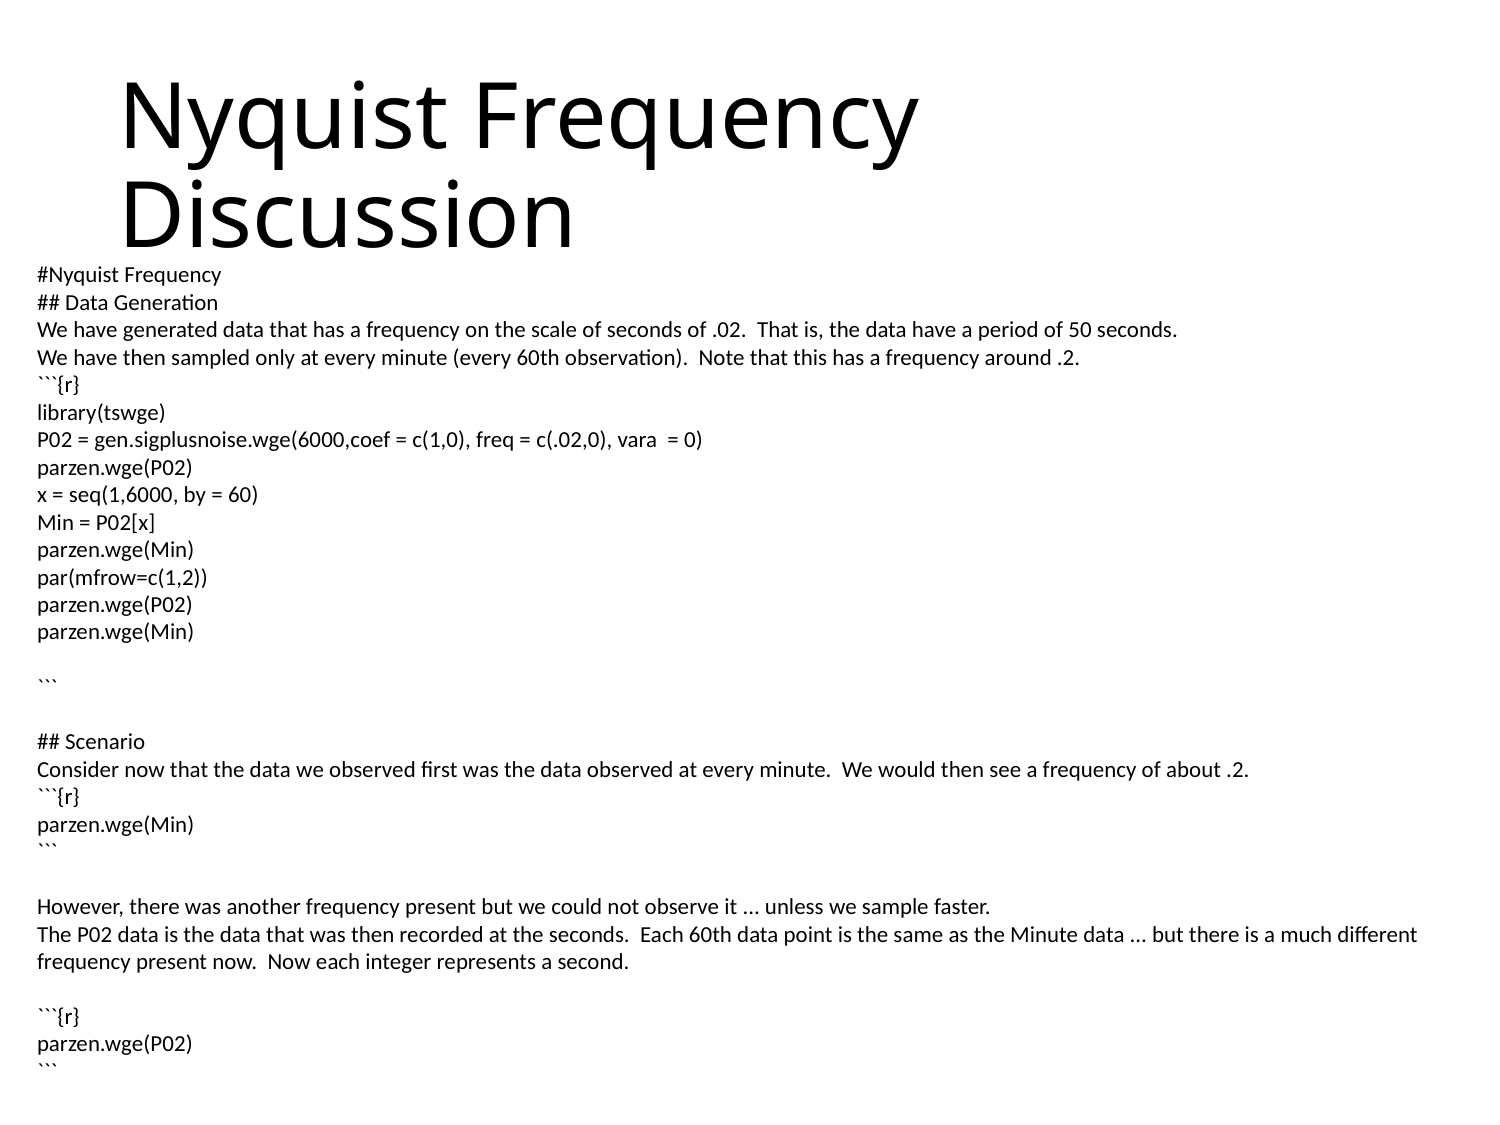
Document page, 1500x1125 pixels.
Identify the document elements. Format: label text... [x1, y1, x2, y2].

text_box #Nyquist Frequency ## Data Generation We have generated data that has a frequency on the scale of seconds of .02. That is, the data have a period of 50 seconds. We have then sampled only at every minute (every 60th observation). Note that this has a frequency around .2. ```{r} library(tswge) P02 = gen.sigplusnoise.wge(6000,coef = c(1,0), freq = c(.02,0), vara = 0) parzen.wge(P02) x = seq(1,6000, by = 60) Min = P02[x] parzen.wge(Min) par(mfrow=c(1,2)) parzen.wge(P02) parzen.wge(Min) ``` ## Scenario Consider now that the data we observed first was the data observed at every minute. We would then see a frequency of about .2. ```{r} parzen.wge(Min) ``` However, there was another frequency present but we could not observe it ... unless we sample faster. The P02 data is the data that was then recorded at the seconds. Each 60th data point is the same as the Minute data ... but there is a much different frequency present now. Now each integer represents a second. ```{r} parzen.wge(P02) ``` [22, 225, 1478, 1092]
title Nyquist Frequency Discussion [103, 59, 1397, 225]
